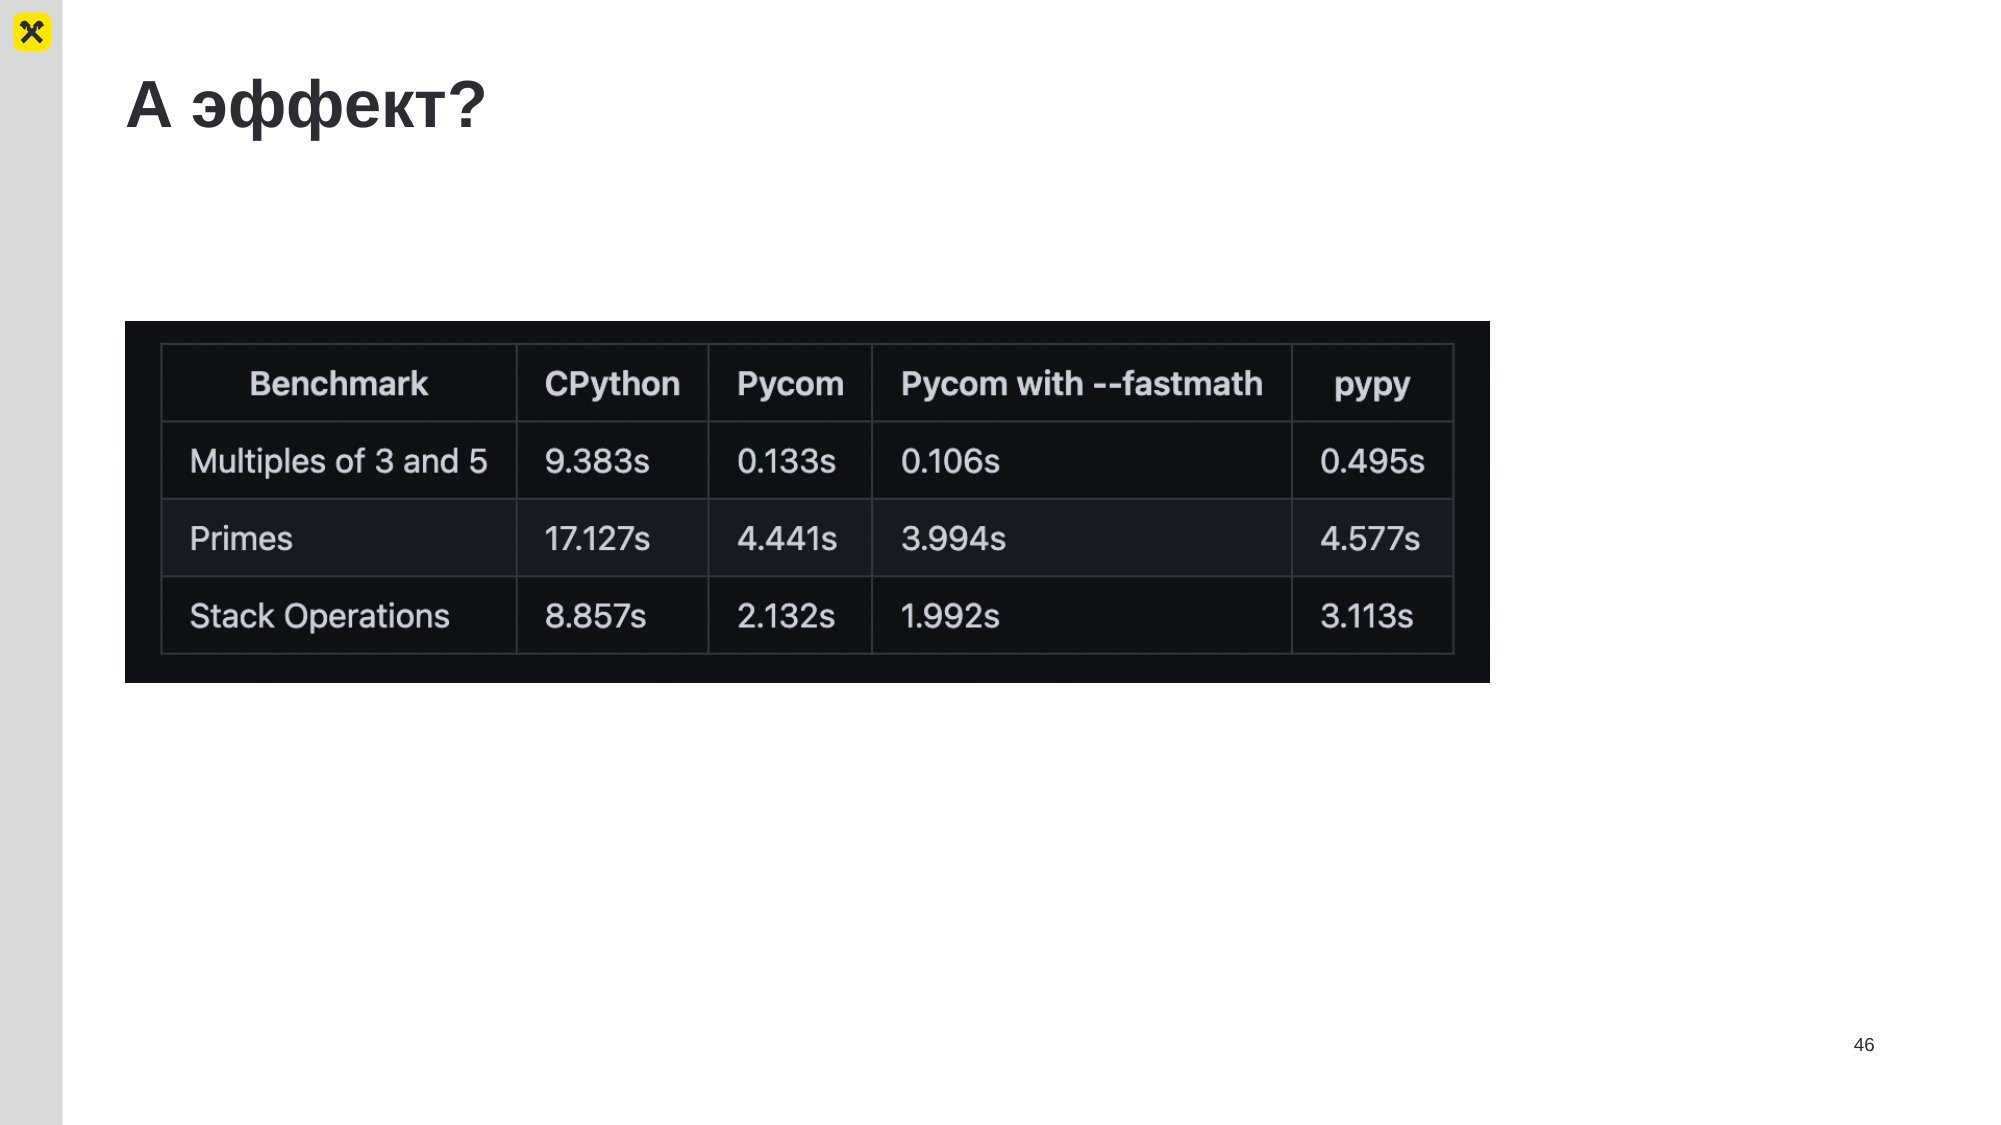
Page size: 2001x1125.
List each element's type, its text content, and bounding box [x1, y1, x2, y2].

title А эффект? [125, 62, 1875, 157]
slide_number 46 [1749, 1000, 1875, 1064]
picture [124, 321, 1490, 683]
